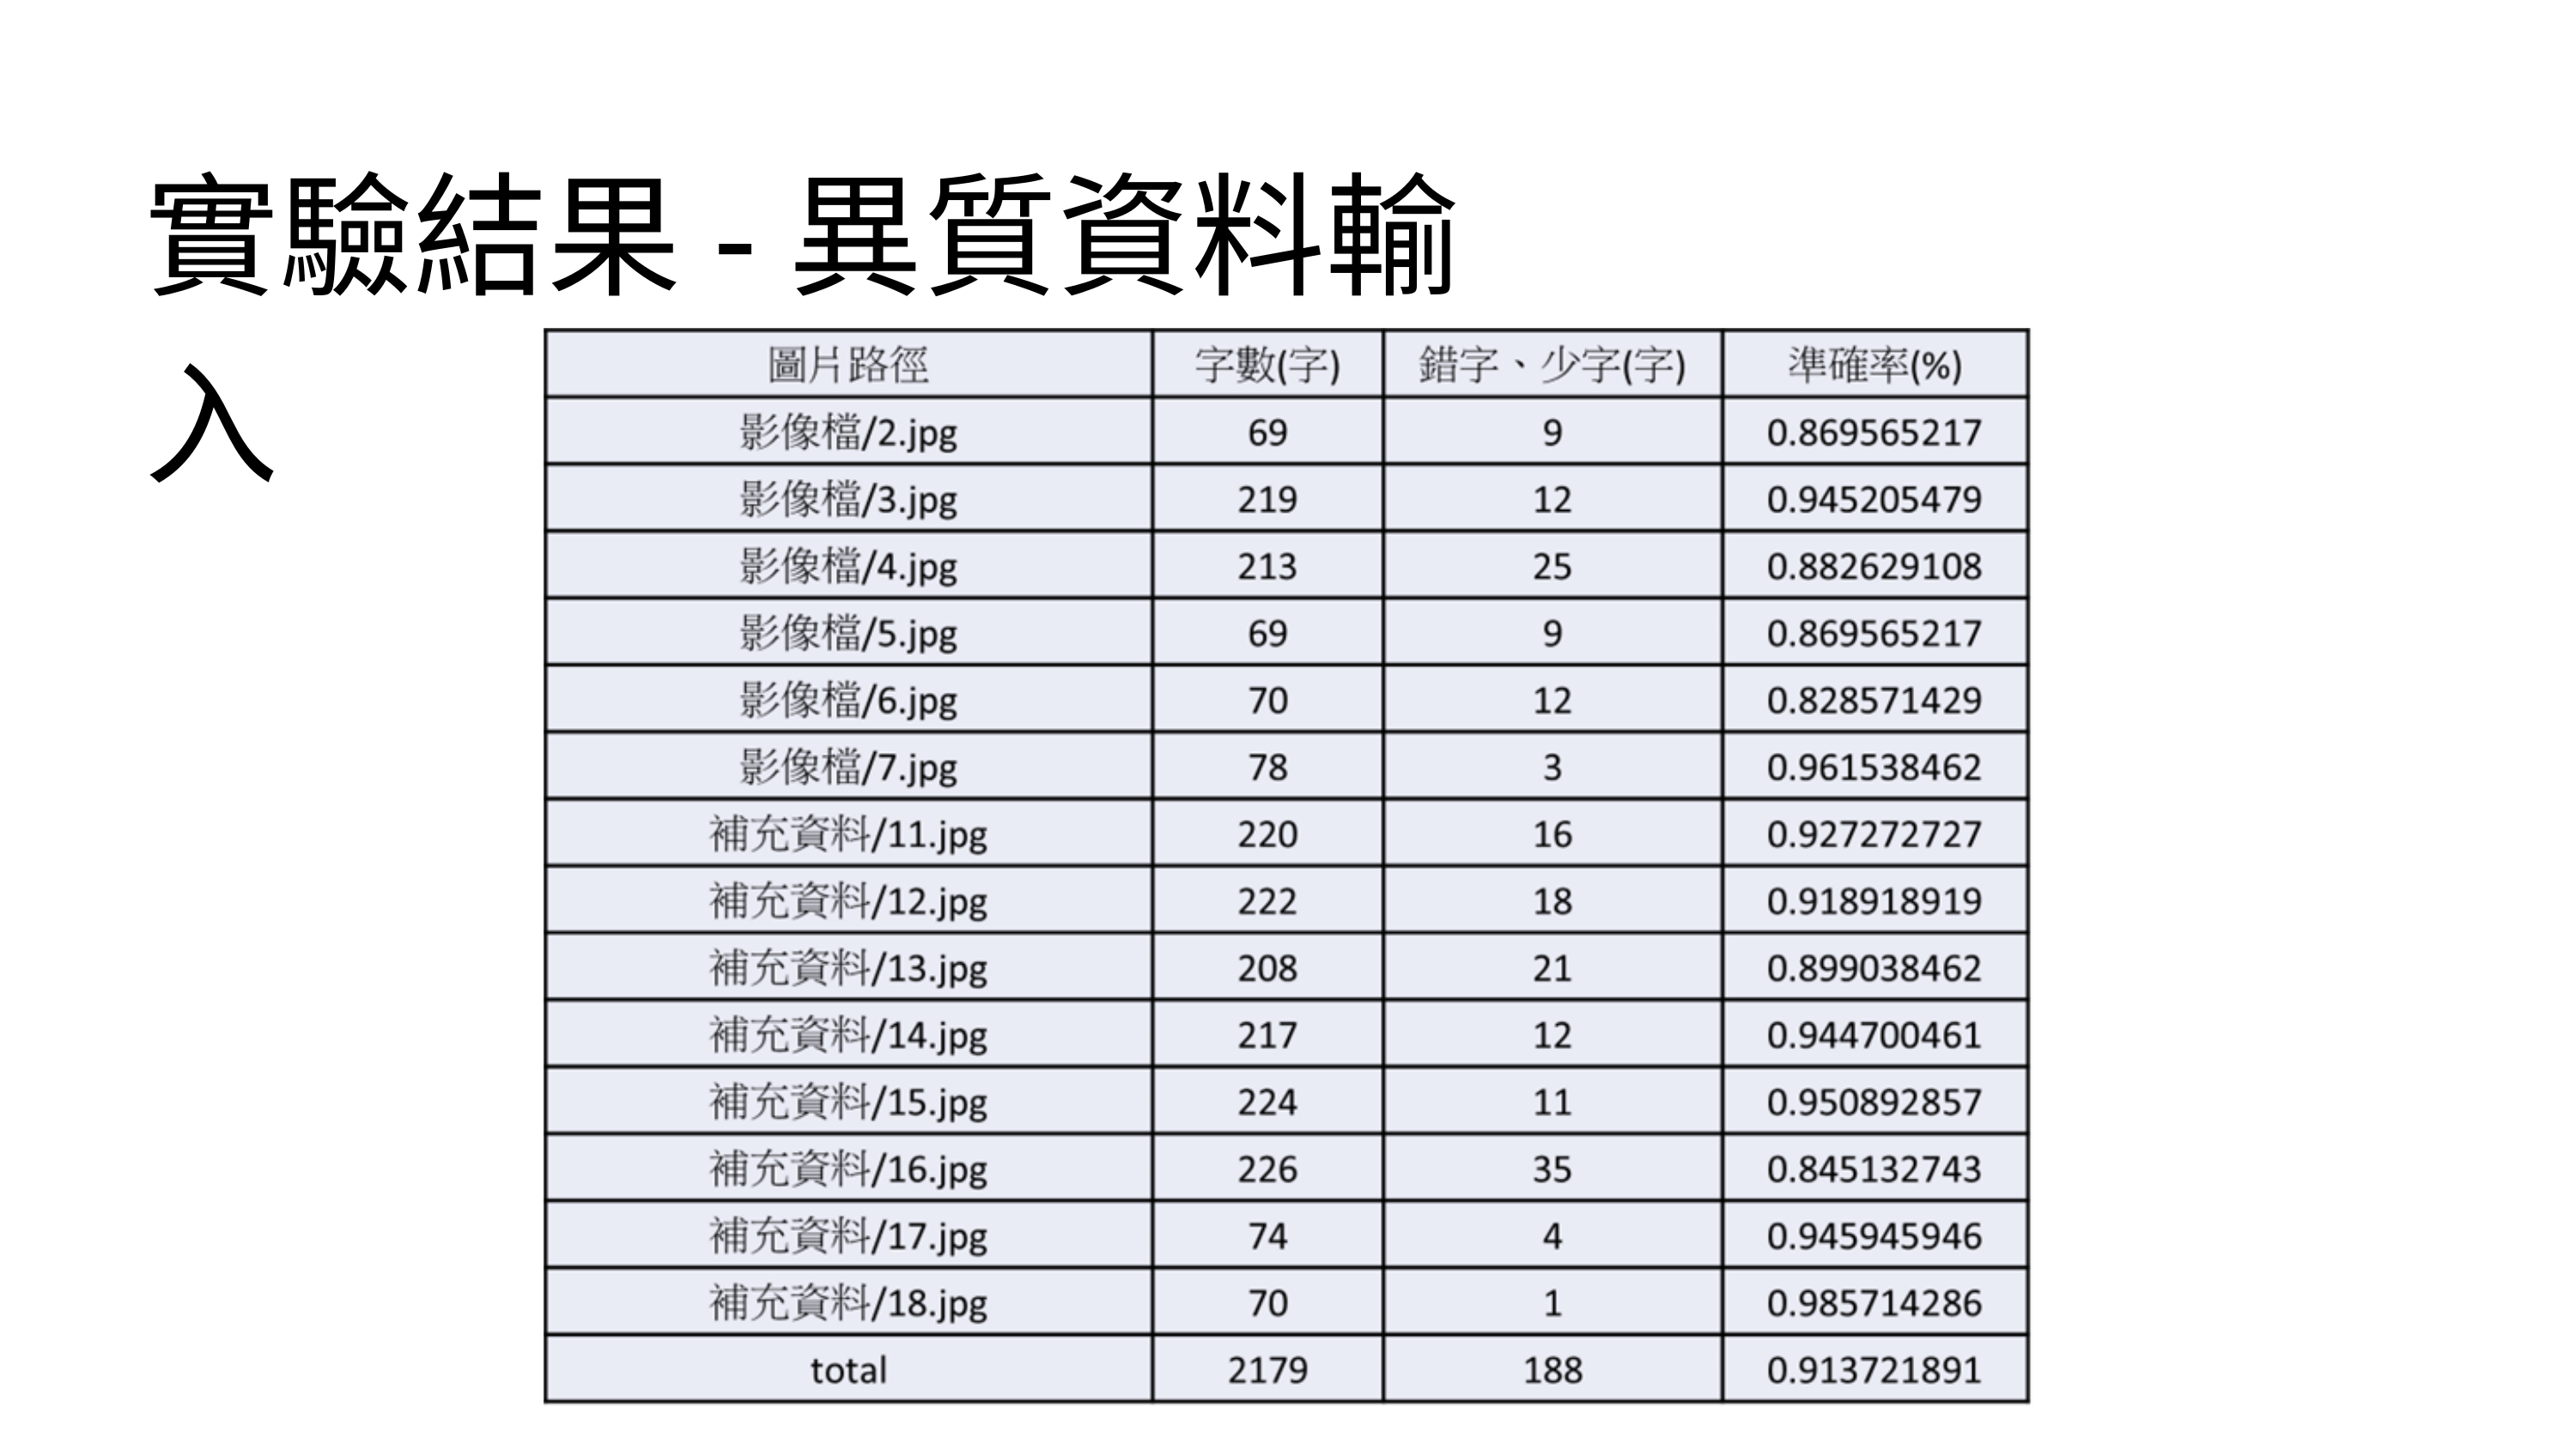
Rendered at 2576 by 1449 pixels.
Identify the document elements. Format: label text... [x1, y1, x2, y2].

text_box [544, 328, 2032, 1418]
text_box 實驗結果-異質資料輸入 [144, 124, 1585, 500]
